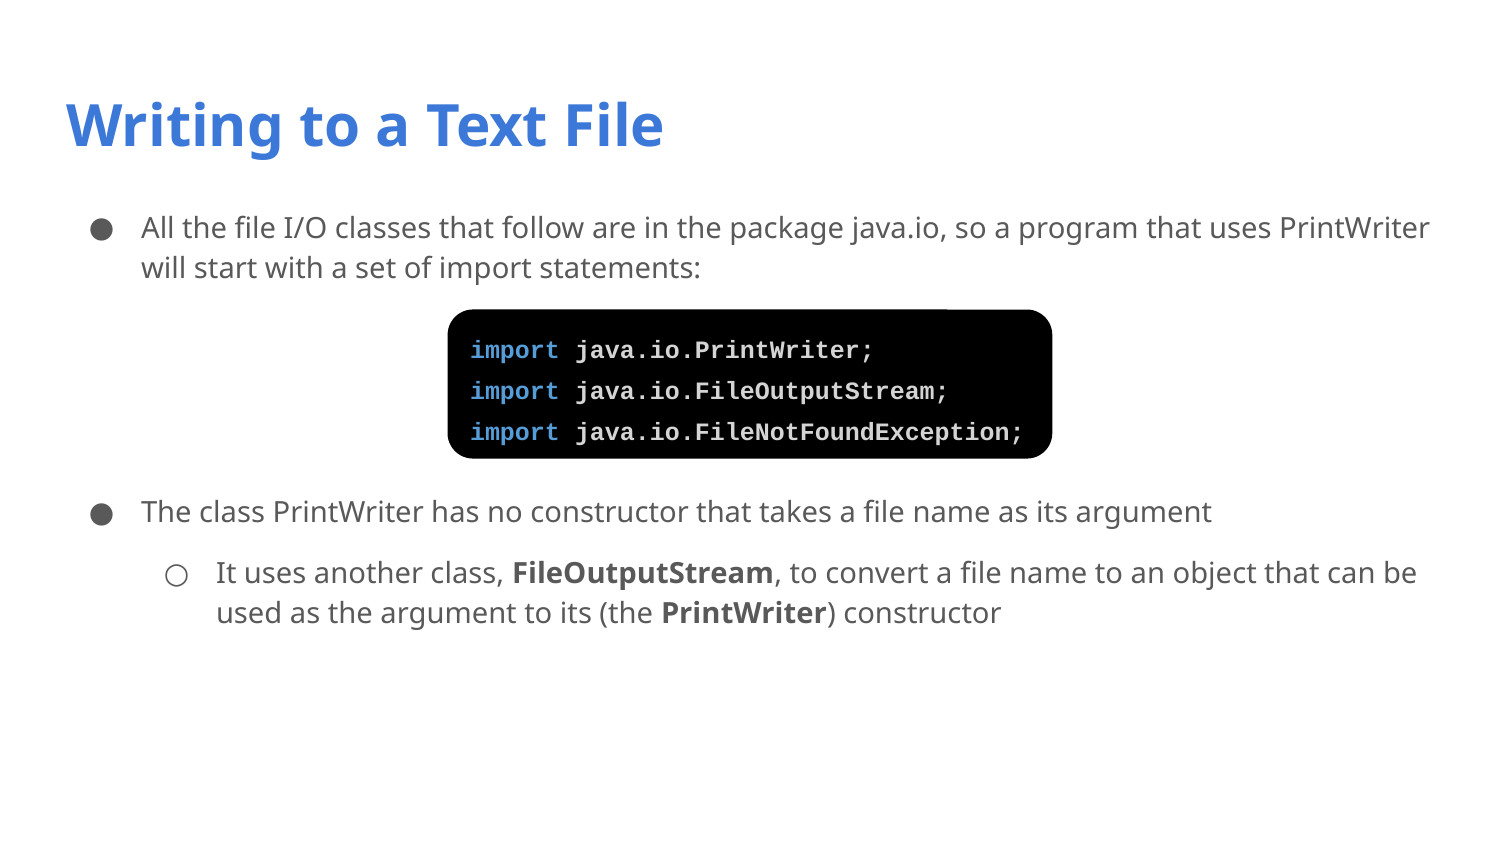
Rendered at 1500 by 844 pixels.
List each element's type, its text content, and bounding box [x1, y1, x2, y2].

text_box import java.io.PrintWriter; import java.io.FileOutputStream; import java.io.FileNotFoundException; [447, 309, 1053, 459]
list All the file I/O classes that follow are in the package java.io, so a program that uses PrintWriter will start with a set of import statements: The class PrintWriter has no constructor that takes a file name as its argument It uses another class, FileOutputStream, to convert a file name to an object that can be used as the argument to its (the PrintWriter) constructor [51, 189, 1449, 750]
title Writing to a Text File [51, 72, 1449, 167]
